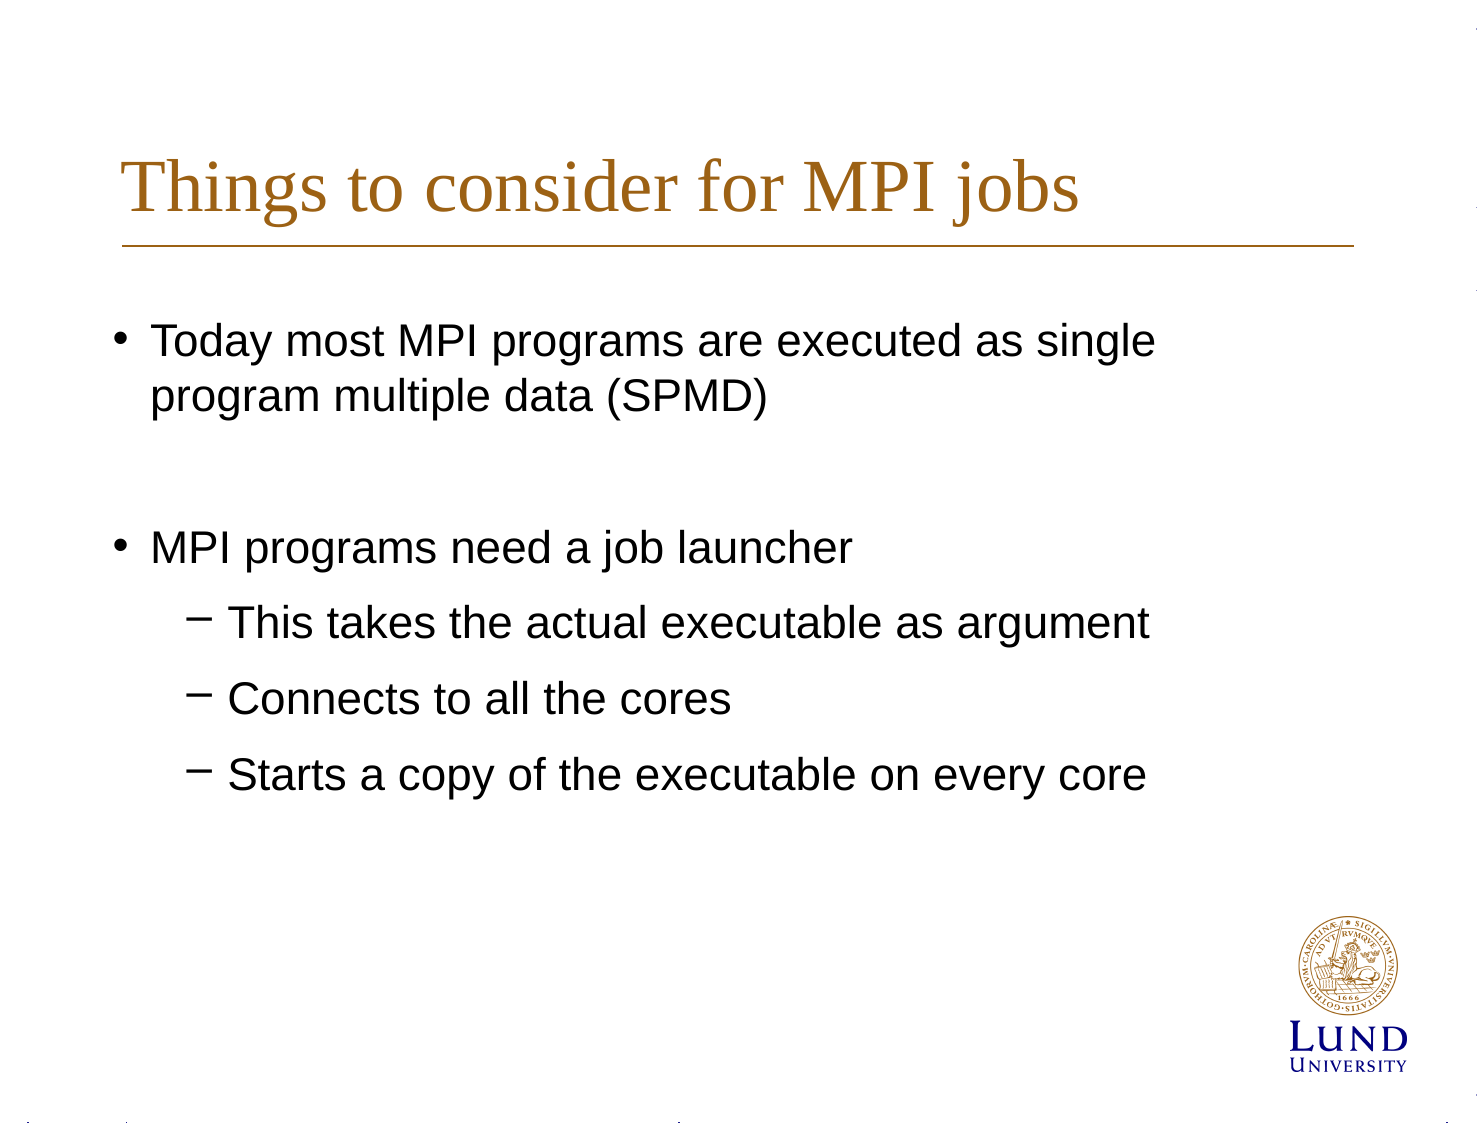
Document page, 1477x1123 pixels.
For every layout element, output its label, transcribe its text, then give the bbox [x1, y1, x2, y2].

list Today most MPI programs are executed as single program multiple data (SPMD) MPI programs need a job launcher This takes the actual executable as argument Connects to all the cores Starts a copy of the executable on every core [97, 302, 1343, 888]
picture [1290, 916, 1407, 1072]
title Things to consider for MPI jobs [105, 46, 1354, 234]
